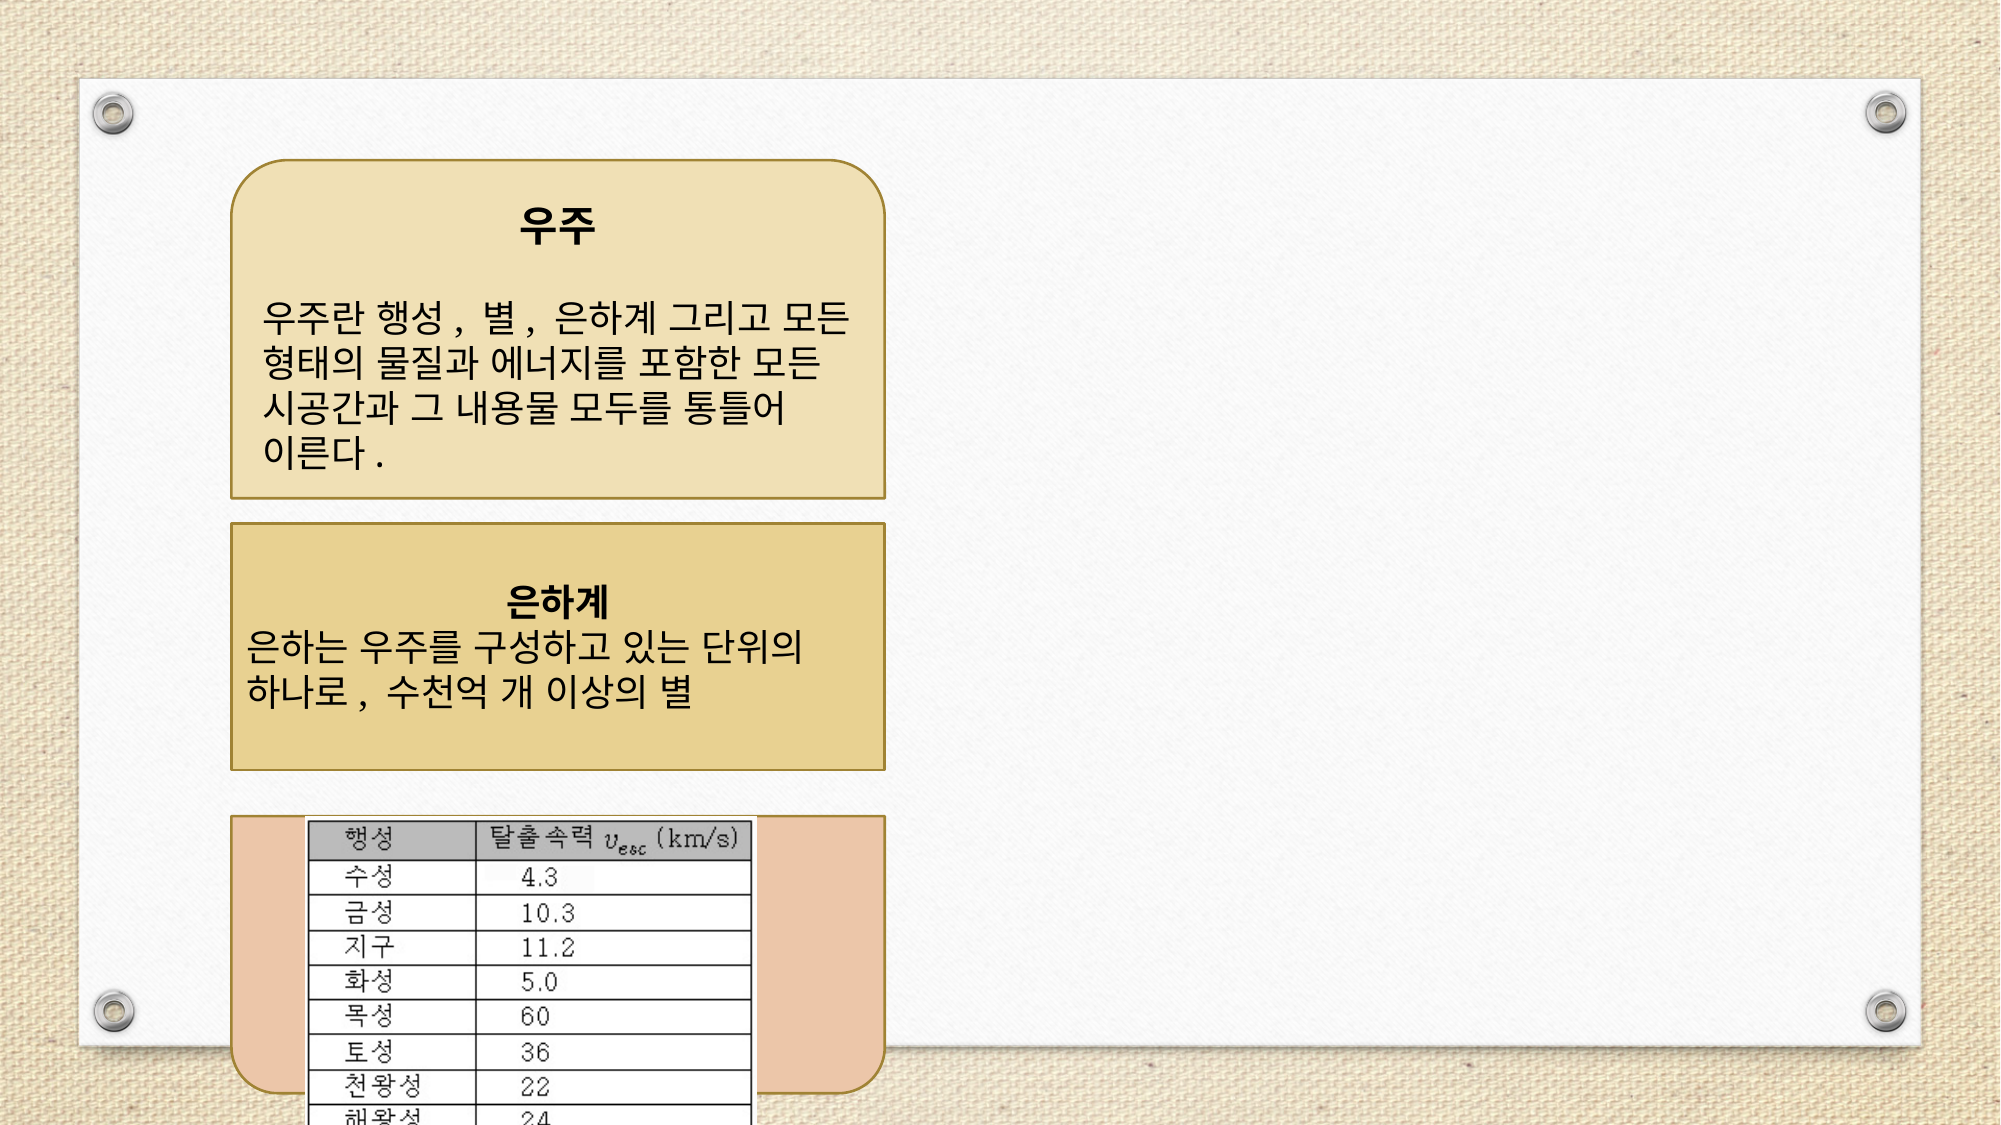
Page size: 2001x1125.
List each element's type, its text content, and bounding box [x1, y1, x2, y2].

picture [0, 0, 2001, 1125]
text_box 우주 우주란 행성, 별, 은하계 그리고 모든 형태의 물질과 에너지를 포함한 모든 시공간과 그 내용물 모두를 통틀어 이른다. [230, 158, 887, 500]
text_box 은하계 은하는 우주를 구성하고 있는 단위의 하나로, 수천억 개 이상의 별 [230, 522, 886, 771]
text_box [230, 814, 887, 1095]
